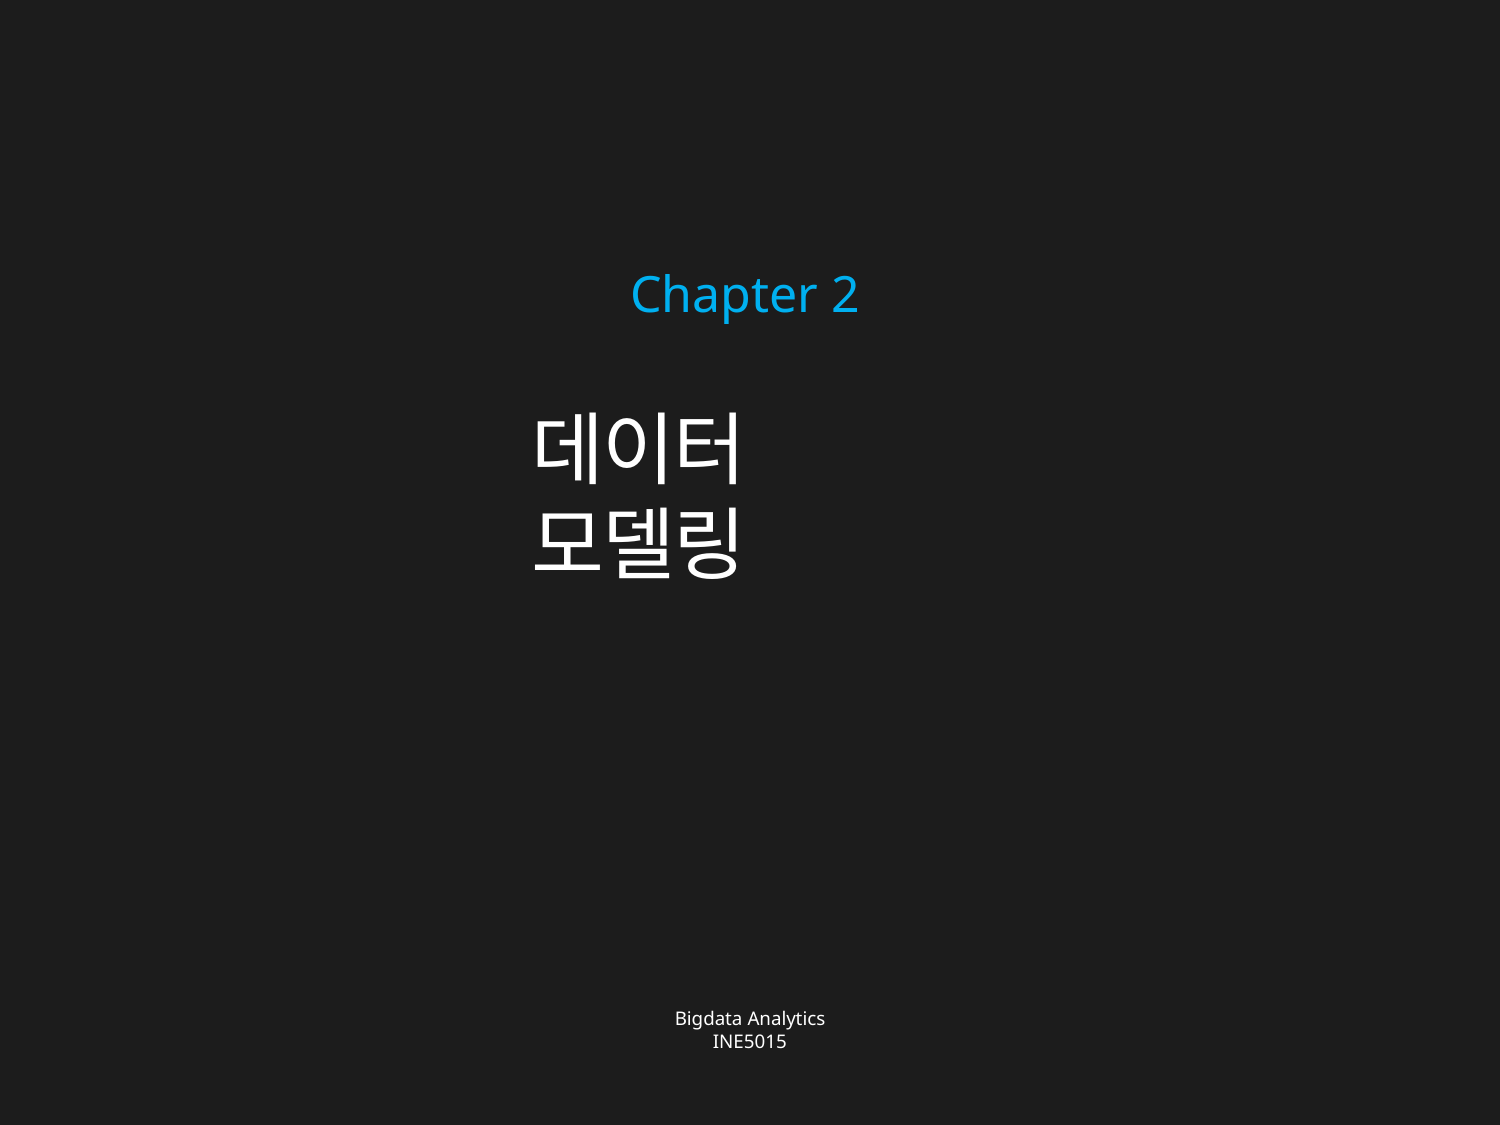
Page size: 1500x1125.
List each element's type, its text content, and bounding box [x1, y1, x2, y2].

text_box Bigdata Analytics INE5015 [20, 999, 1480, 1060]
title 데이터 모델링 [516, 373, 984, 615]
text_box Chapter 2 [615, 255, 885, 330]
